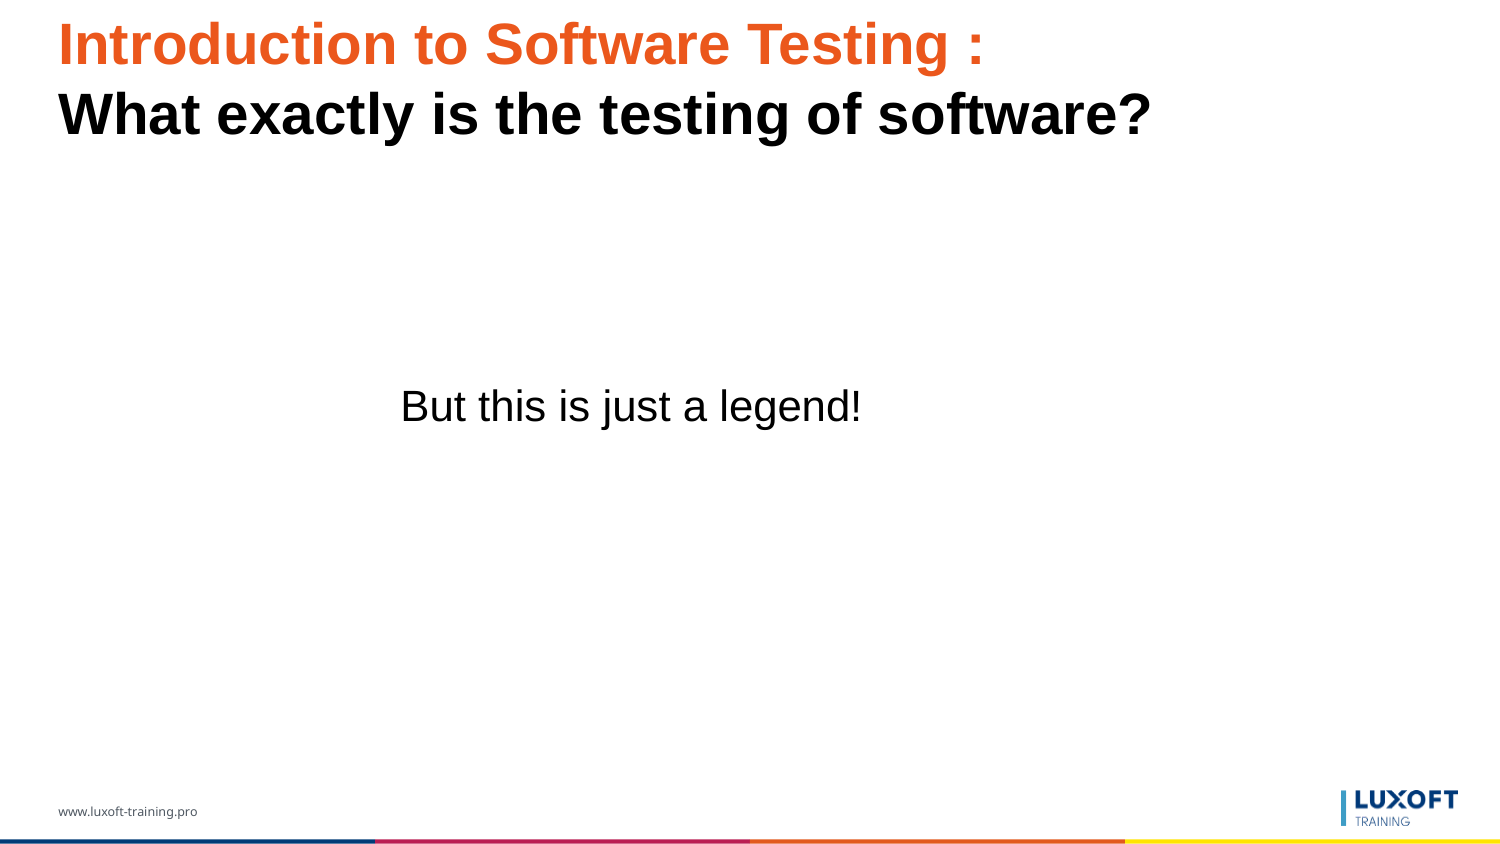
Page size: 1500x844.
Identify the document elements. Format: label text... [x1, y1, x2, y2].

title Introduction to Software Testing : What exactly is the testing of software? [47, 44, 1457, 107]
list But this is just a legend! [389, 356, 993, 482]
picture [1341, 790, 1458, 826]
